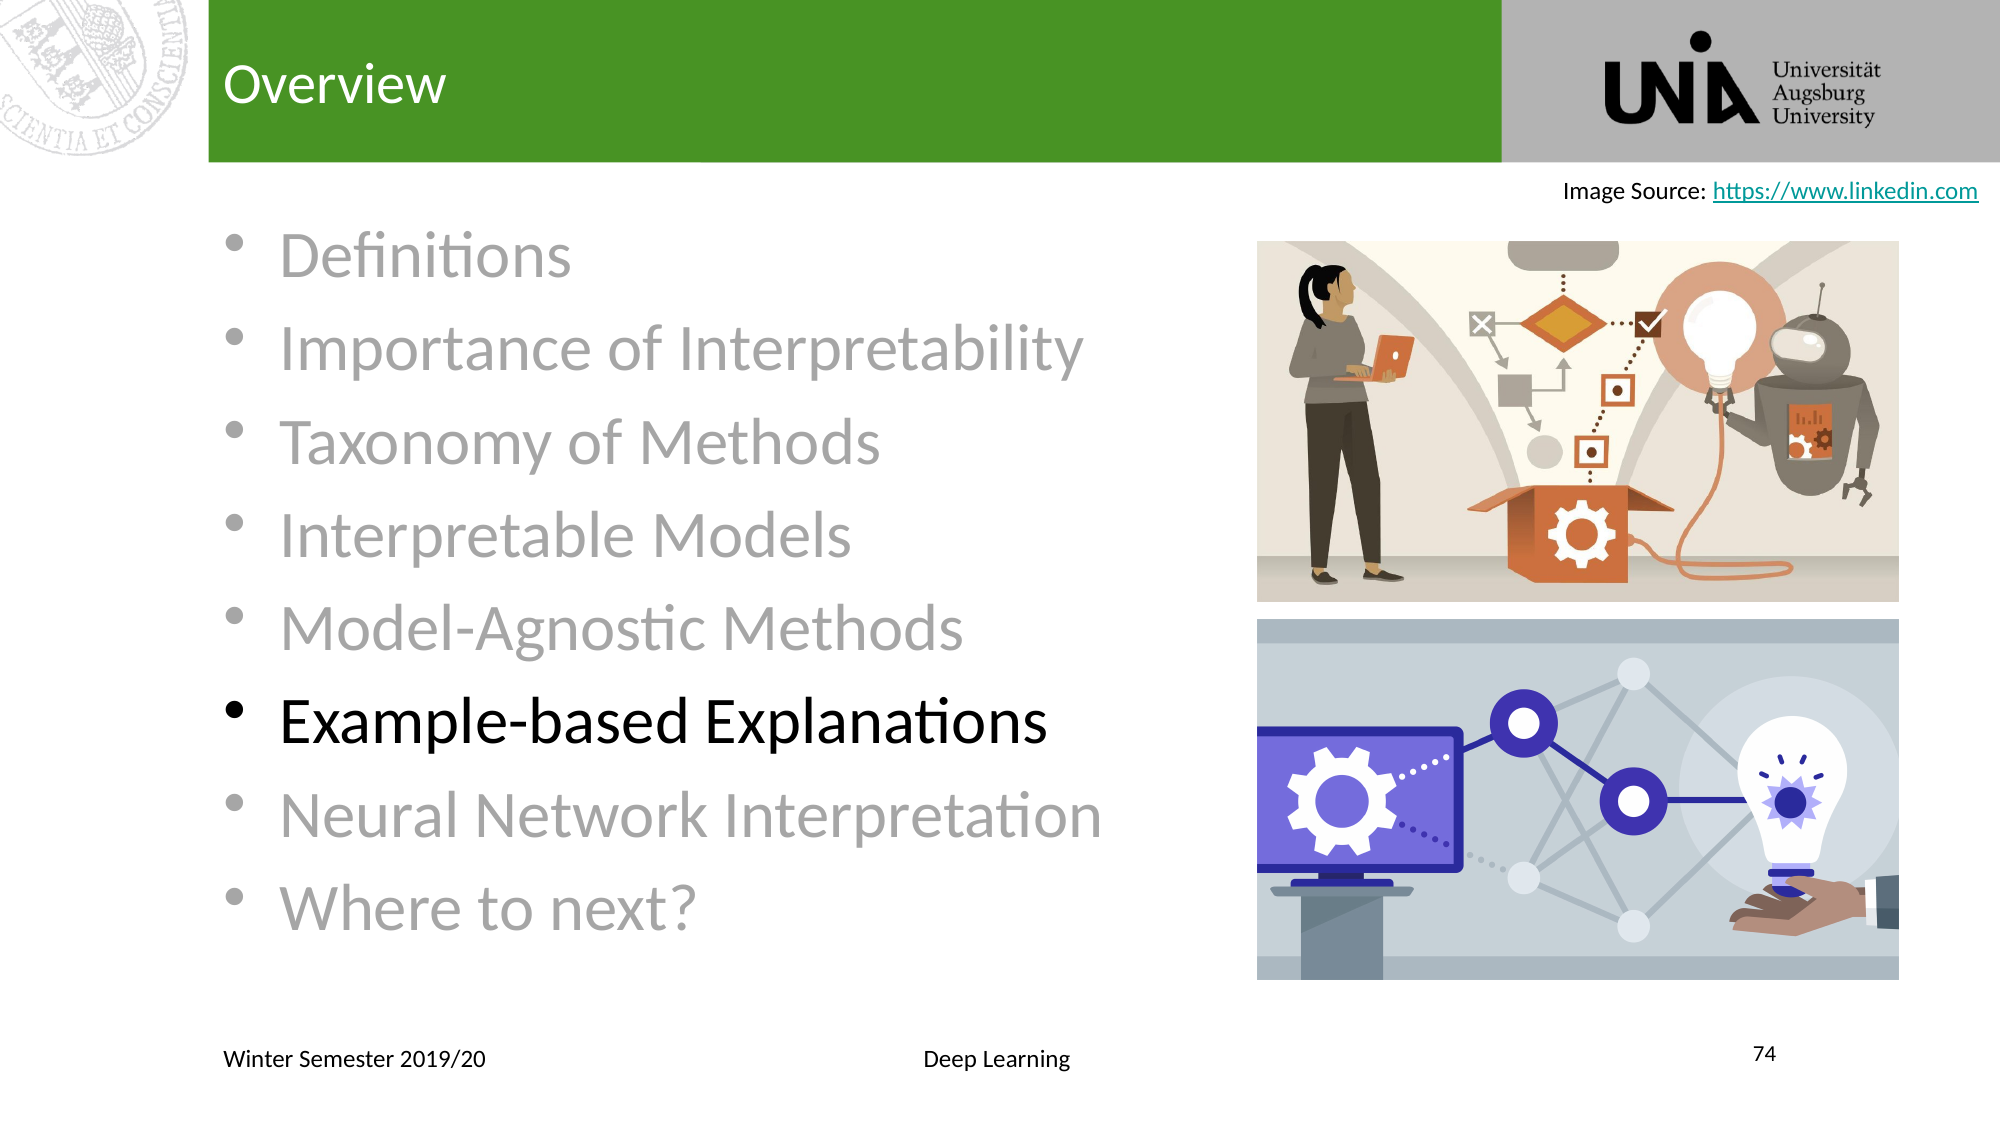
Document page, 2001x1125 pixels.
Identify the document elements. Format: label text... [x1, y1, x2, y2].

text_box Image Source: https://www.linkedin.com [1454, 167, 1994, 212]
picture [0, 0, 188, 156]
slide_number 74 [1478, 1030, 1792, 1106]
picture [1257, 212, 1934, 602]
picture [1568, 12, 1934, 167]
list Definitions Importance of Interpretability Taxonomy of Methods Interpretable Models Model-Agnostic Methods Example-based Explanations Neural Network Interpretation Where to next? [208, 203, 1792, 1014]
picture [1257, 619, 1899, 980]
title Overview [208, 22, 1875, 138]
